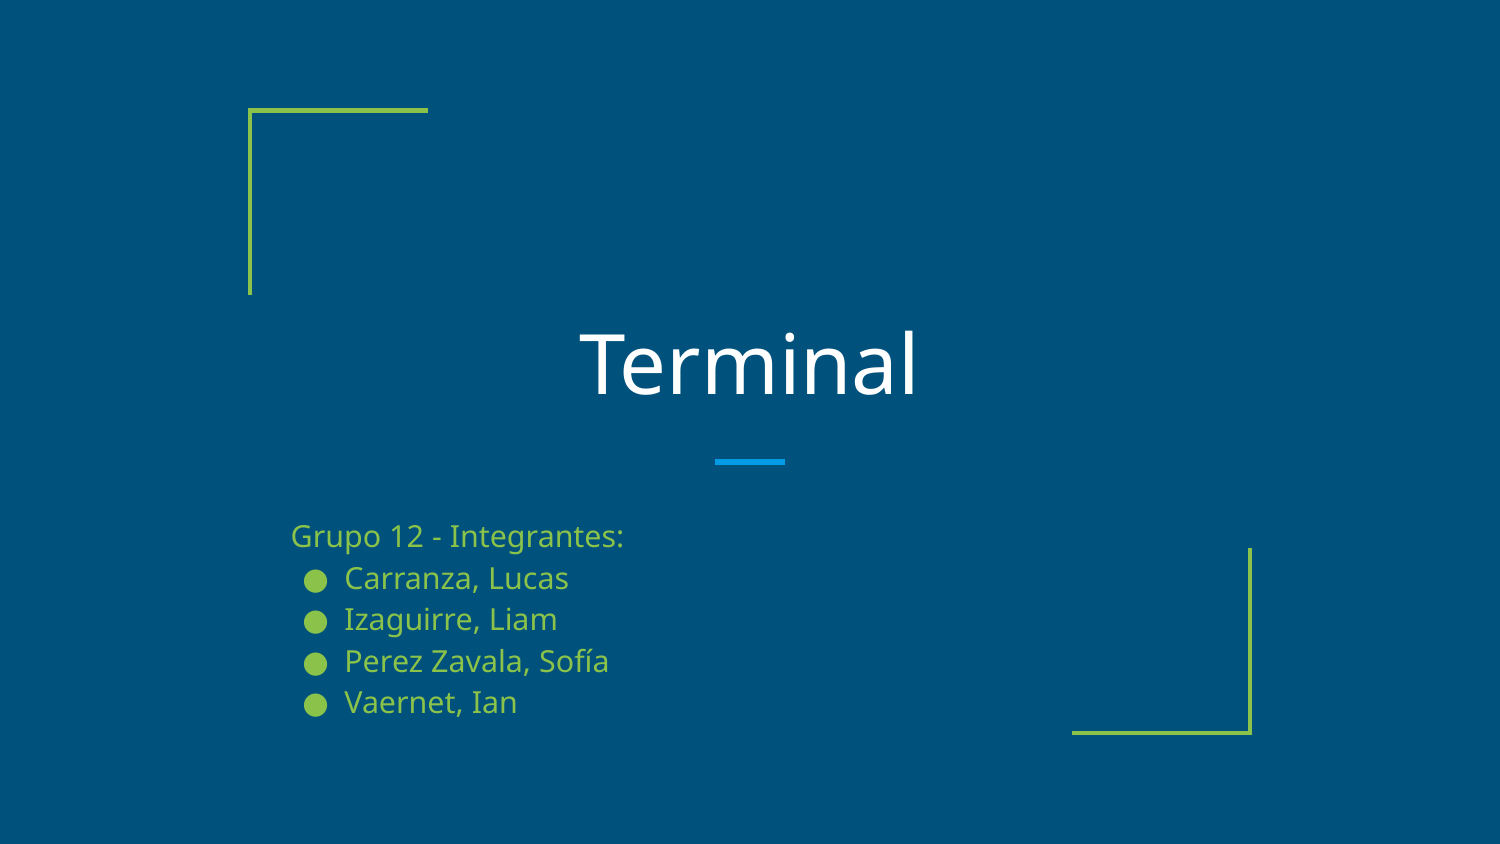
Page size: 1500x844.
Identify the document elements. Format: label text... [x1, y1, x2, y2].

subtitle Grupo 12 - Integrantes: Carranza, Lucas Izaguirre, Liam Perez Zavala, Sofía Vaernet, Ian [275, 500, 1225, 740]
title Terminal [275, 195, 1225, 435]
